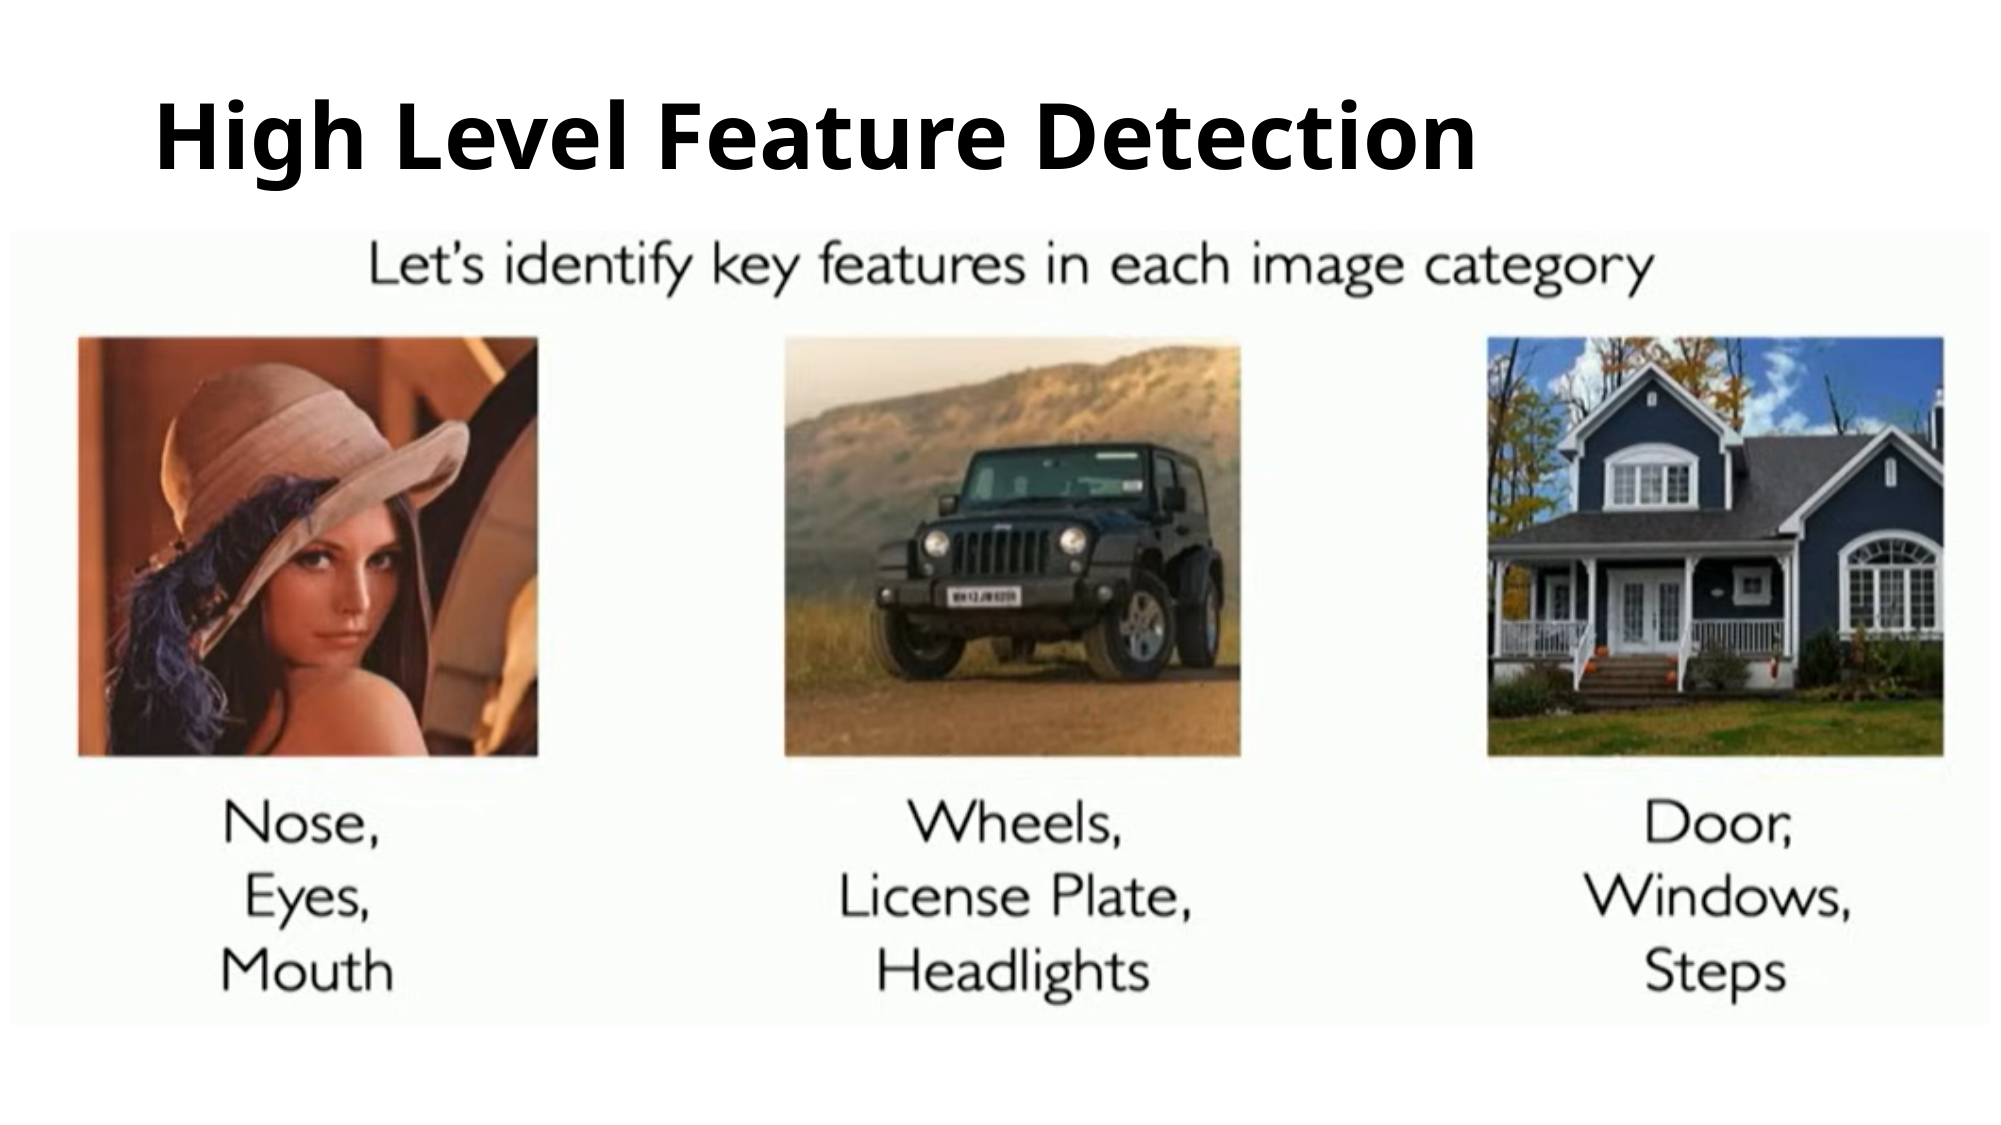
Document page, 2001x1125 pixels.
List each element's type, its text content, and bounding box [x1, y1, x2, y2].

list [10, 231, 1989, 1025]
title High Level Feature Detection [137, 59, 1863, 220]
